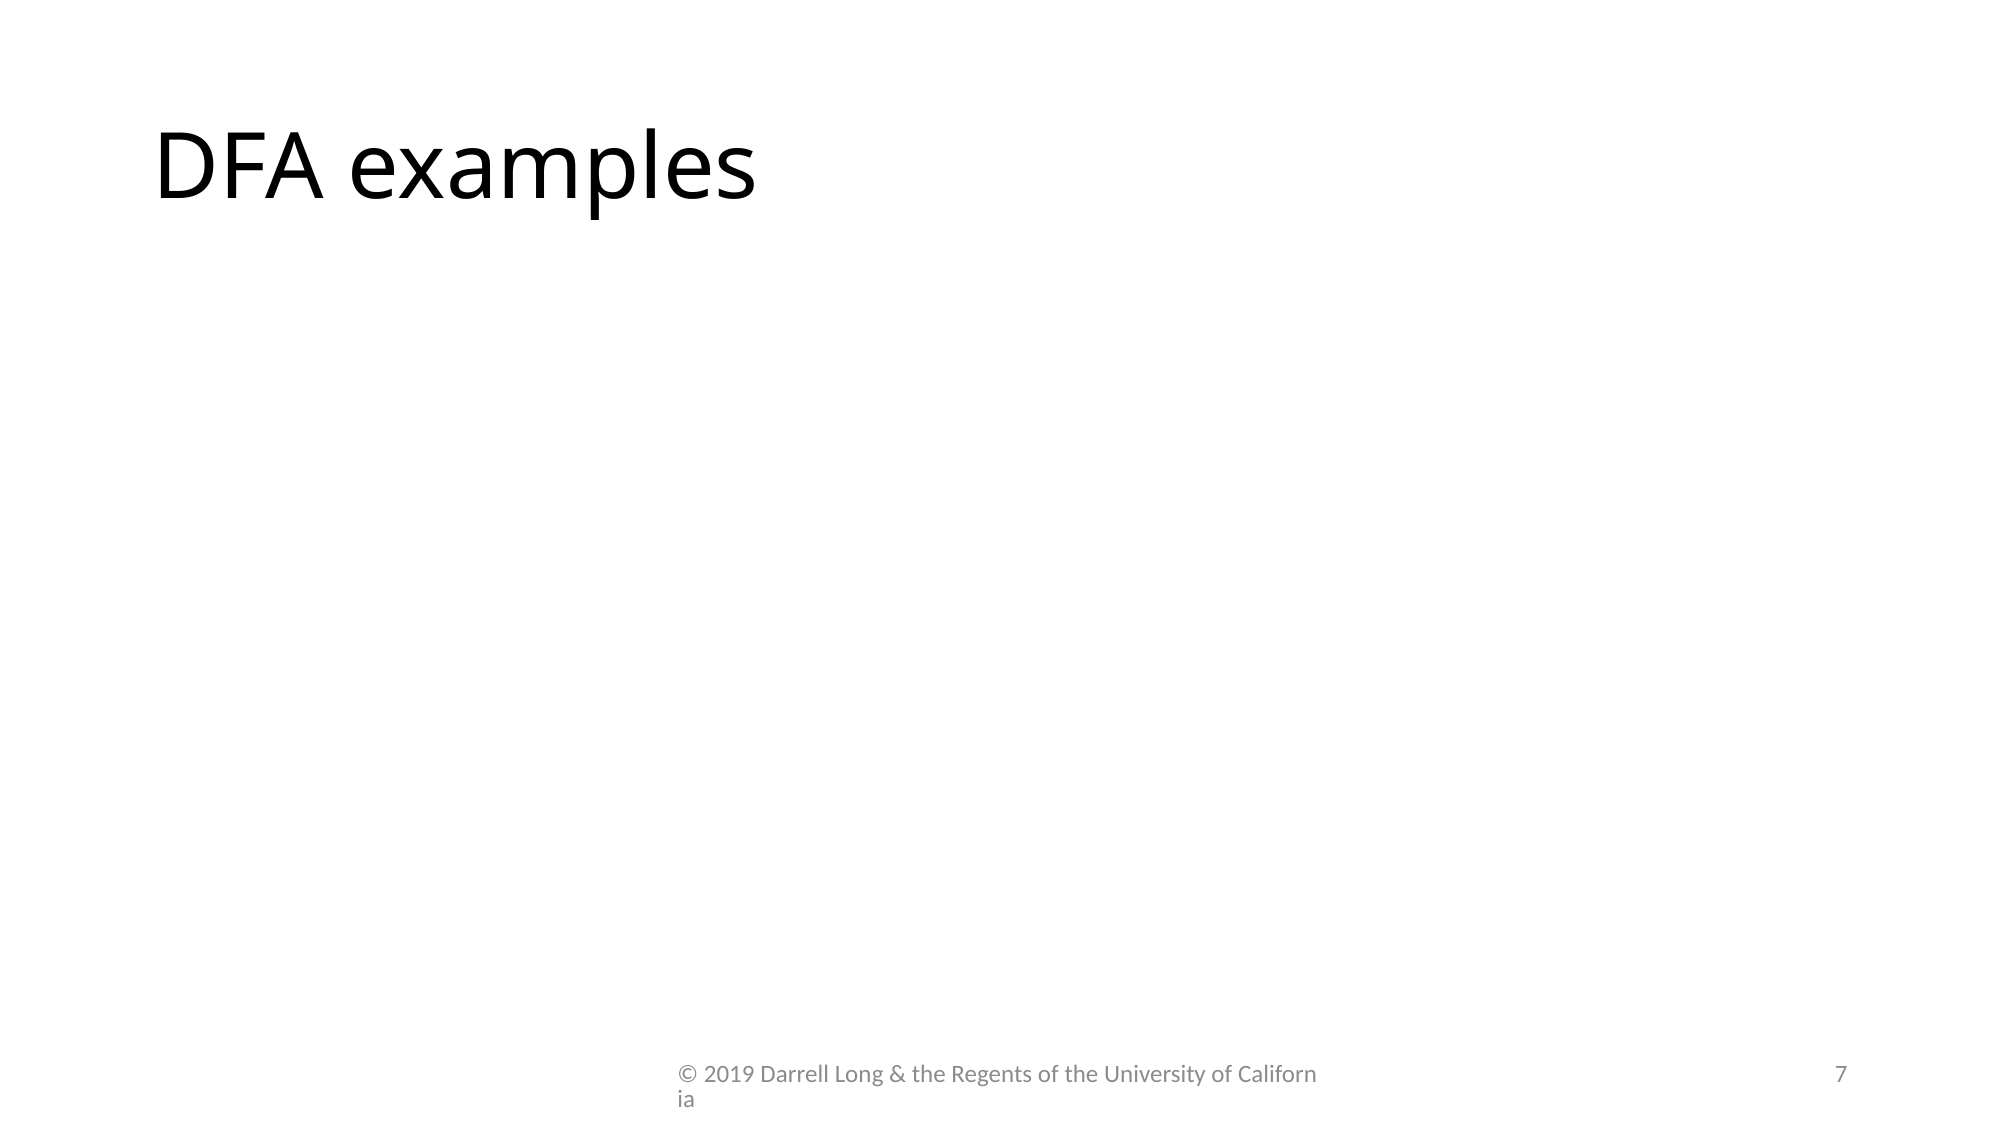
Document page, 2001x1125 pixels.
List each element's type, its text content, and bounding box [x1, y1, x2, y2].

slide_number 7 [1412, 1042, 1863, 1103]
title DFA examples [137, 59, 1863, 278]
footer © 2019 Darrell Long & the Regents of the University of California [662, 1042, 1338, 1103]
